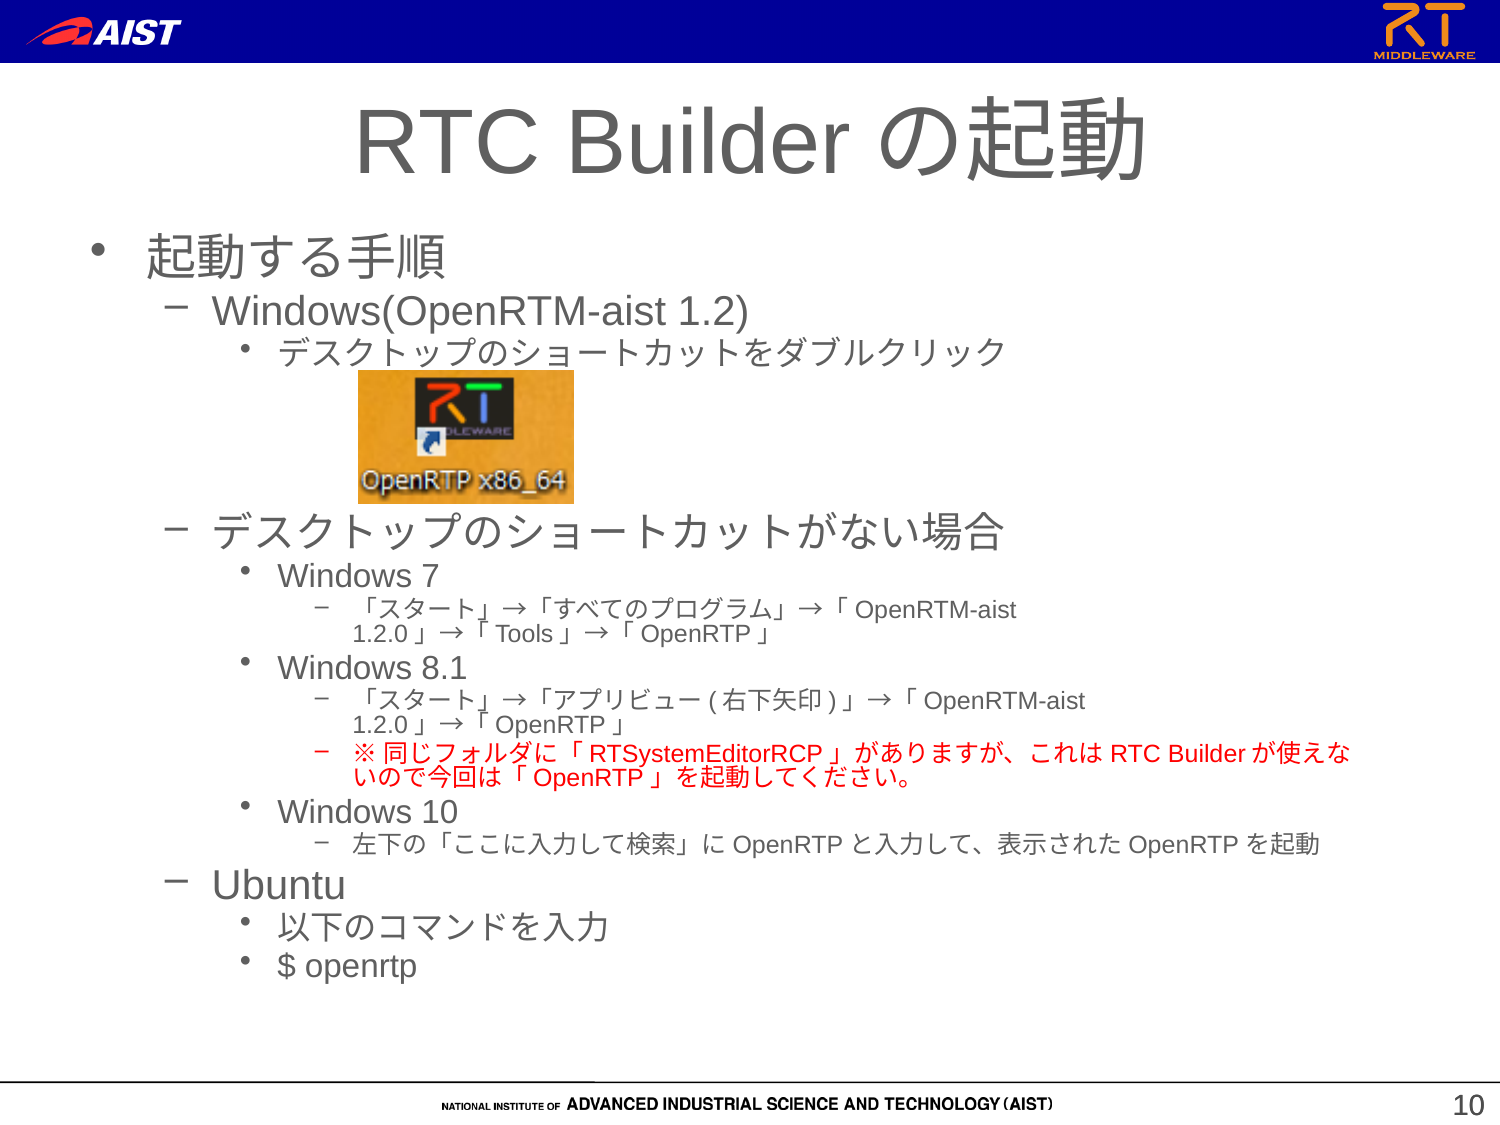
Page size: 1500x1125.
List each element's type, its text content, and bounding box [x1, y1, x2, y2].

picture [442, 1097, 1052, 1110]
text_box 10 [1149, 1078, 1500, 1125]
title RTC Builderの起動 [29, 66, 1474, 208]
text_box 起動する手順 Windows(OpenRTM-aist 1.2) デスクトップのショートカットをダブルクリック デスクトップのショートカットがない場合 Windows 7 「スタート」→「すべてのプログラム」→「OpenRTM-aist 1.2.0」→「Tools」→「OpenRTP」 Windows 8.1 「スタート」→「アプリビュー(右下矢印)」→「OpenRTM-aist 1.2.0」→「OpenRTP」 ※同じフォルダに「RTSystemEditorRCP」がありますが、これはRTC Builderが使えないので今回は「OpenRTP」を起動してください。 Windows 10 左下の「ここに入力して検索」にOpenRTPと入力して、表示されたOpenRTPを起動 Ubuntu 以下のコマンドを入力 $ openrtp [75, 229, 1374, 762]
picture [358, 370, 574, 504]
picture [0, 0, 1500, 63]
